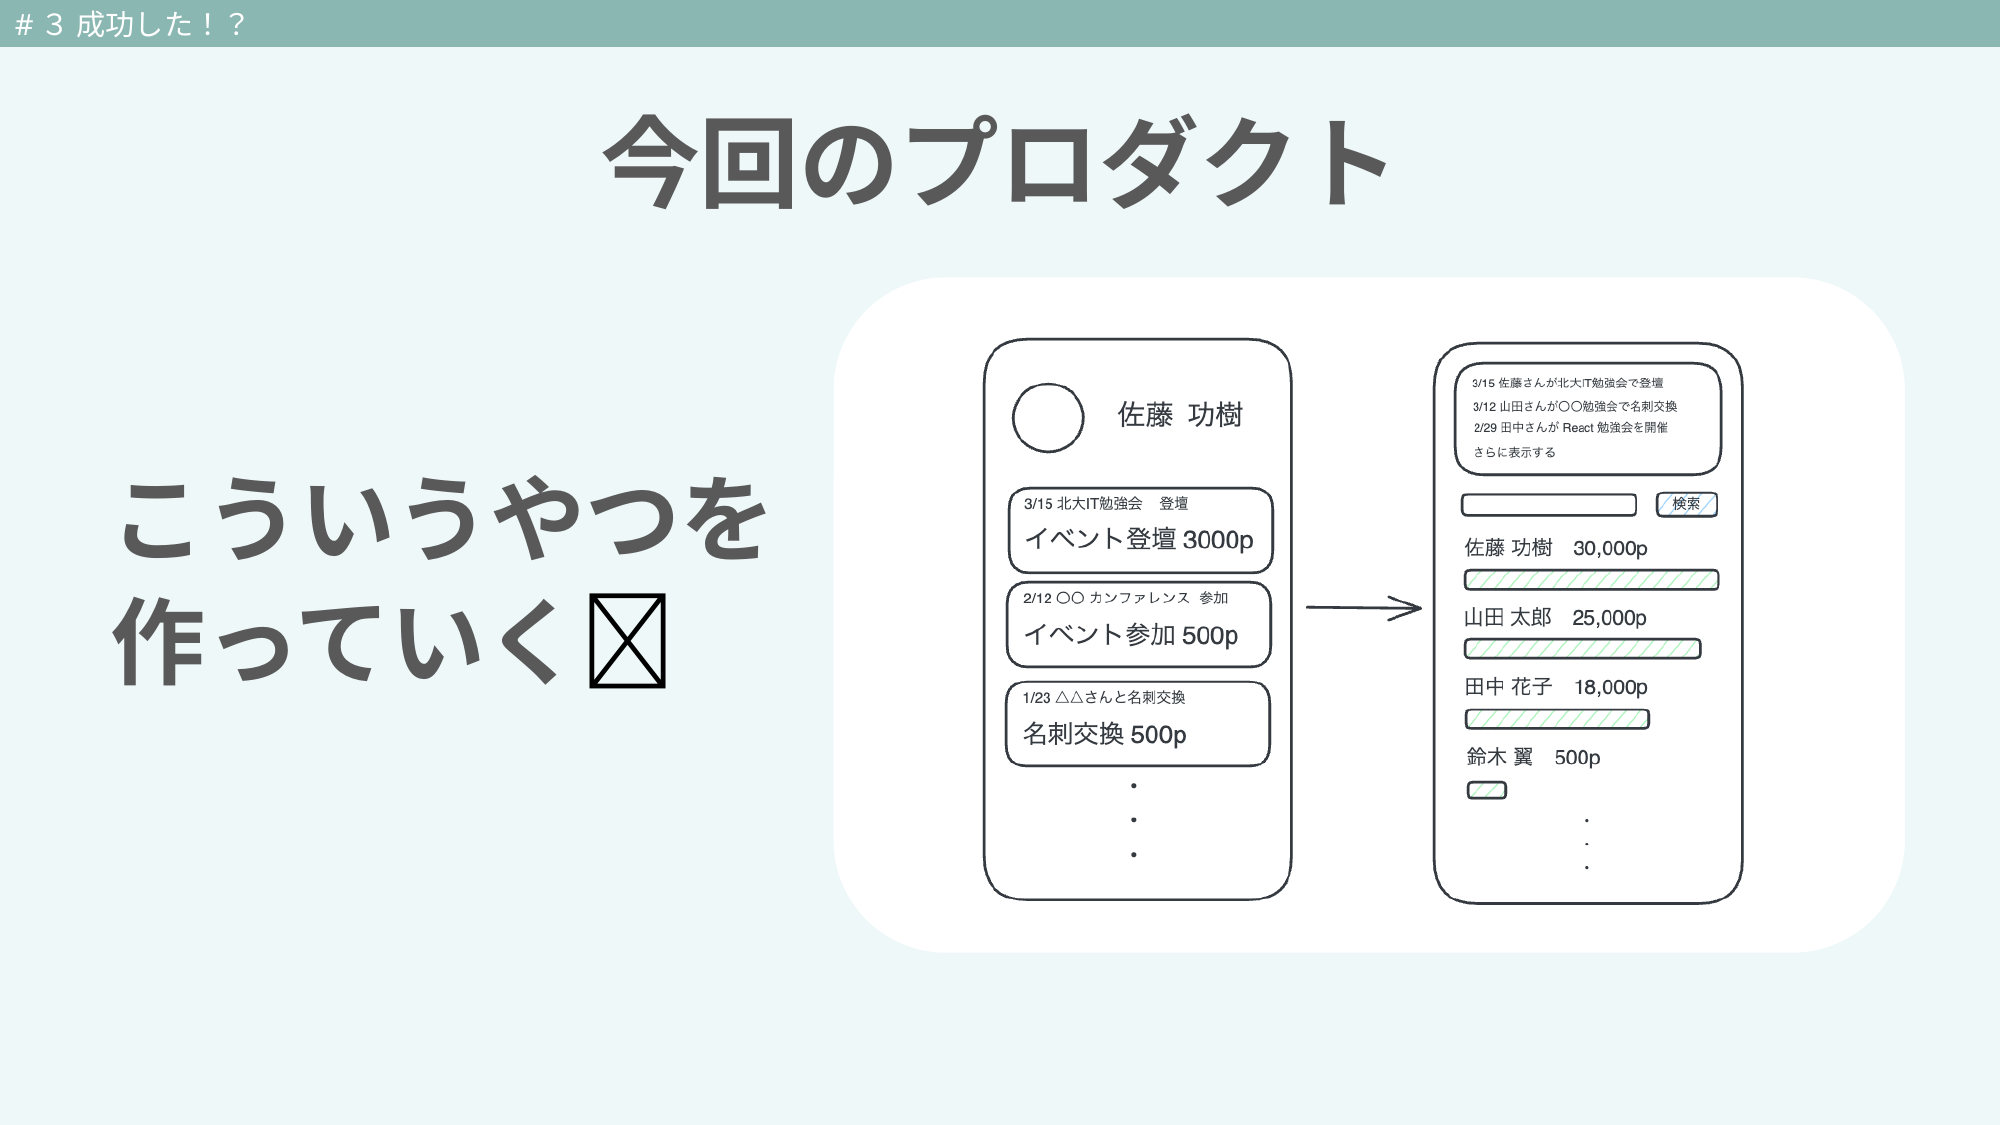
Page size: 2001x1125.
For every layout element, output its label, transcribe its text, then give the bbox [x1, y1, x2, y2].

title 今回のプロダクト [137, 59, 1863, 278]
text_box #３ 成功した！？ [0, 0, 2000, 48]
list こういうやつを 作っていく💪 [95, 465, 833, 707]
picture [833, 277, 1905, 953]
